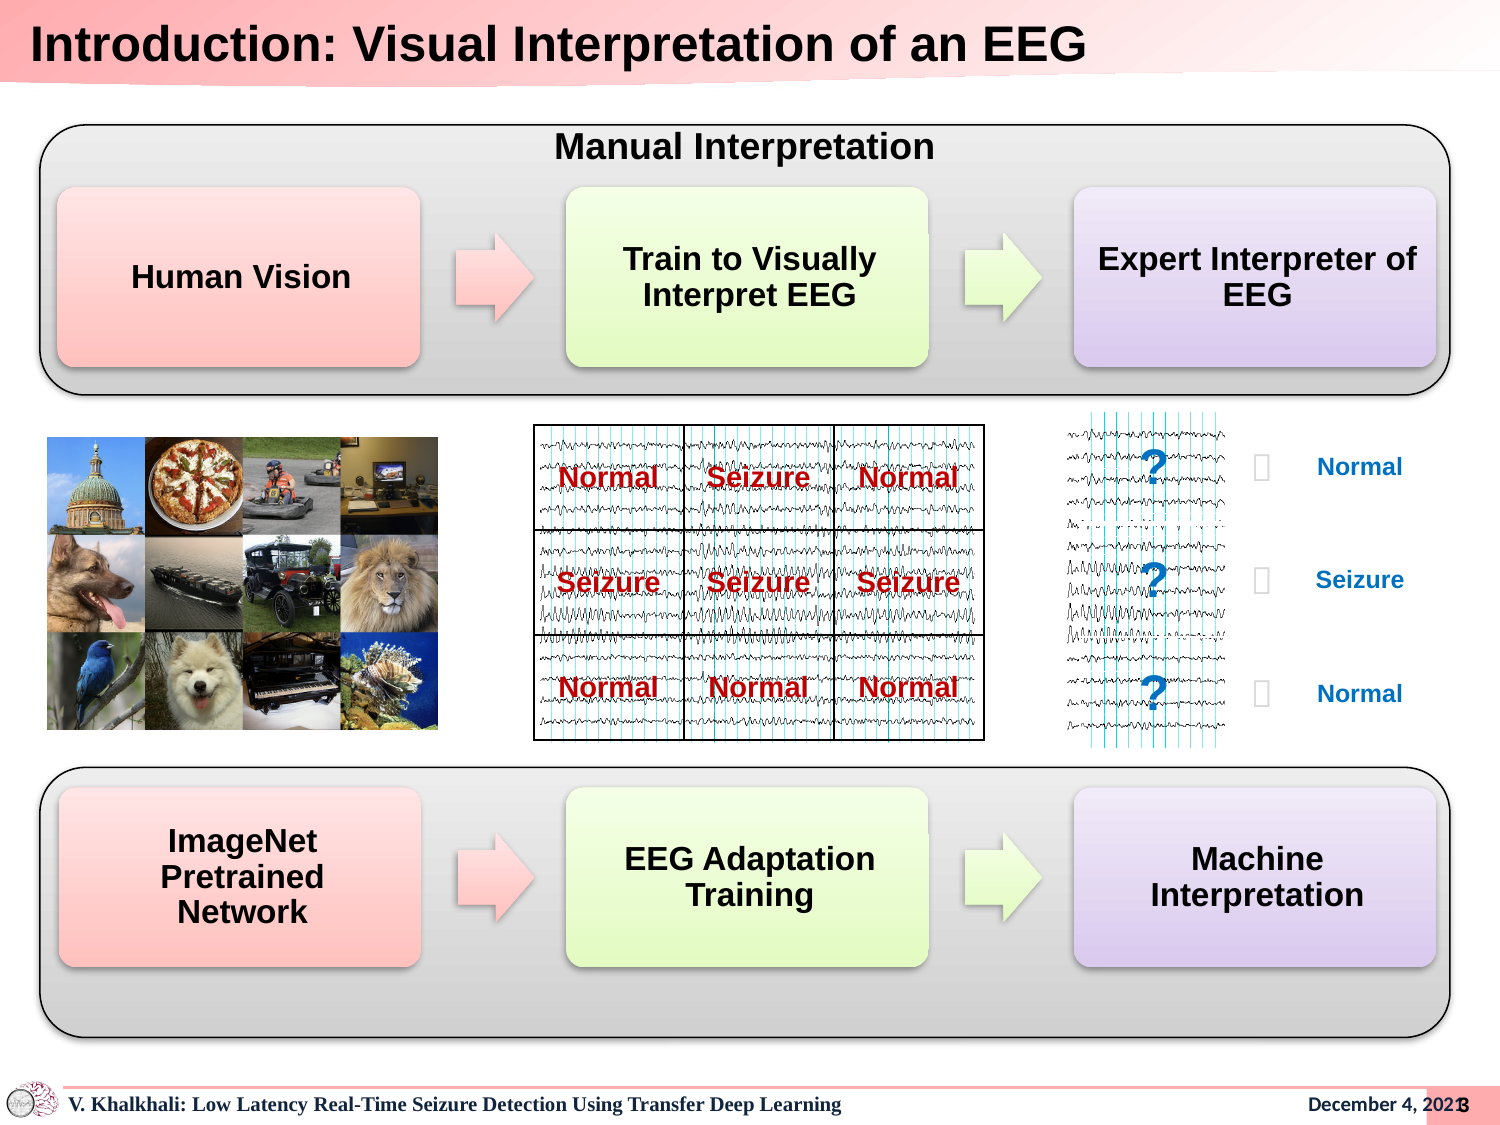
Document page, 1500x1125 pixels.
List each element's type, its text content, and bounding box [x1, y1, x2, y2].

table_cell Normal [1296, 638, 1424, 749]
picture [47, 437, 438, 731]
table_header Normal [1296, 411, 1424, 521]
table_cell  [1229, 638, 1295, 749]
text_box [57, 187, 1438, 368]
table_cell  [1229, 526, 1295, 636]
picture [1067, 412, 1226, 758]
table_cell Seizure [1296, 526, 1424, 636]
picture [6, 1081, 59, 1118]
table_header  [1229, 411, 1295, 521]
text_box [57, 787, 1438, 968]
picture [539, 424, 976, 752]
text_box Introduction: Visual Interpretation of an EEG [0, 0, 1500, 83]
text_box Manual Interpretation [39, 124, 1451, 396]
text_box Automatic Interpretation [39, 766, 1451, 1039]
table_header Normal [978, 426, 983, 529]
